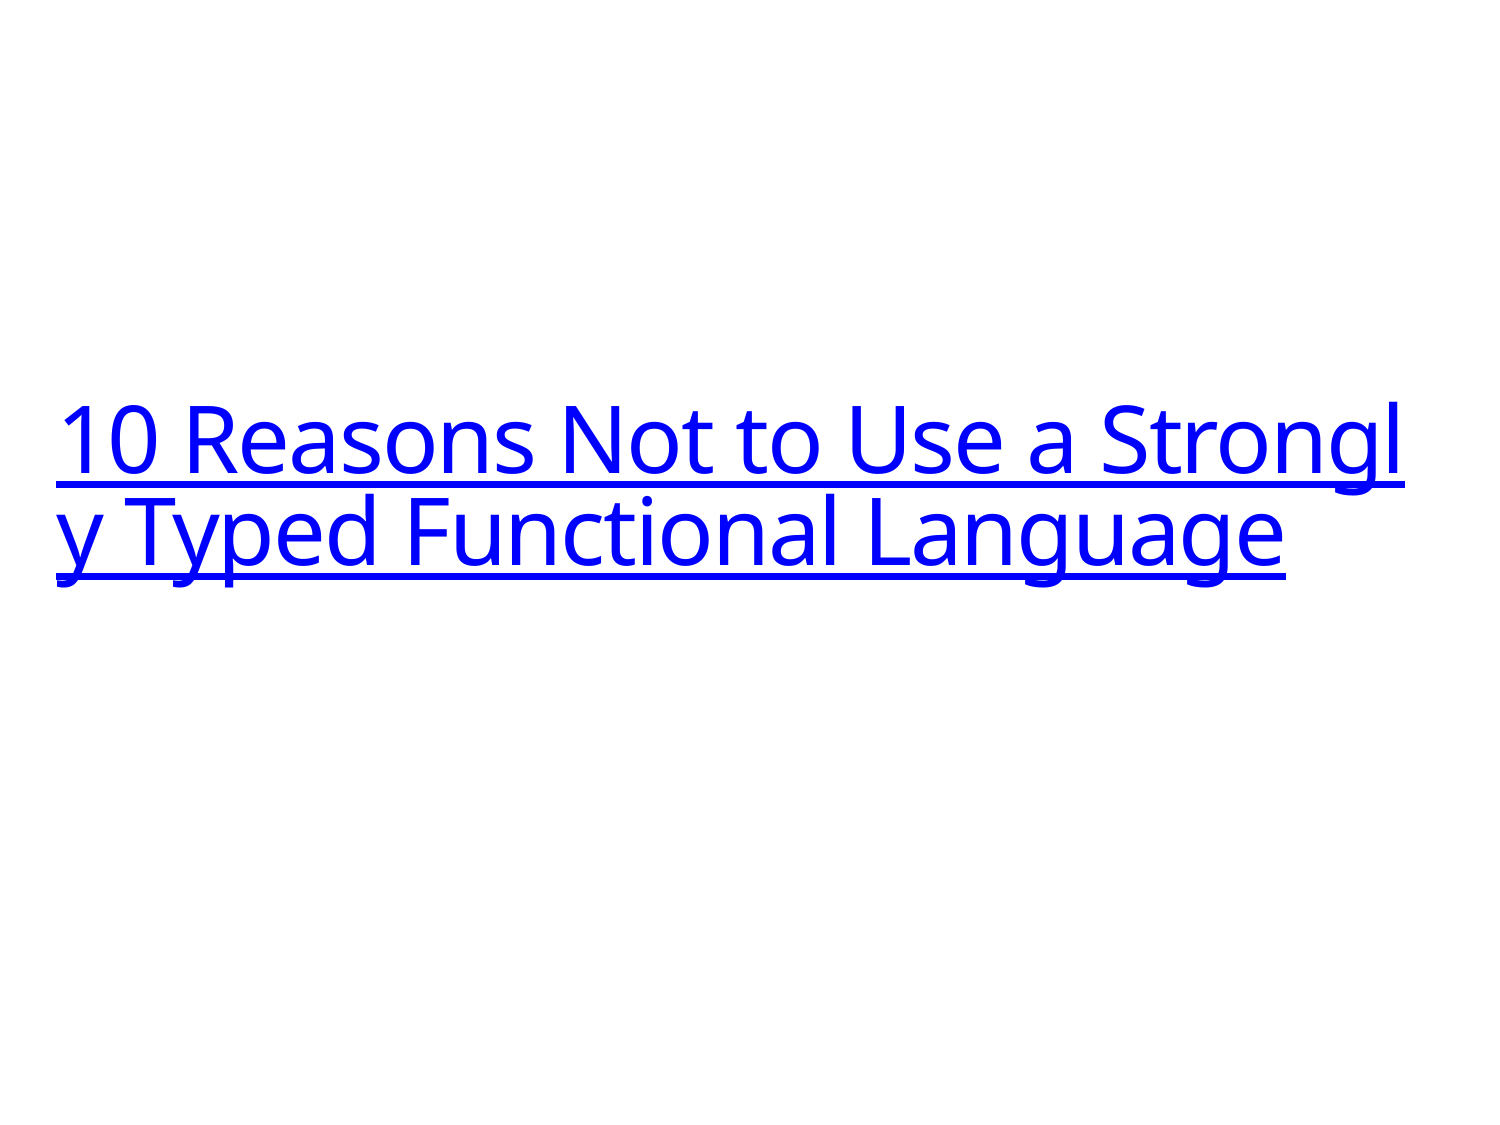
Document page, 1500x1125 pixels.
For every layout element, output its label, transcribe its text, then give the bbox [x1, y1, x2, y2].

title 10 Reasons Not to Use a Strongly Typed Functional Language [56, 381, 1431, 587]
